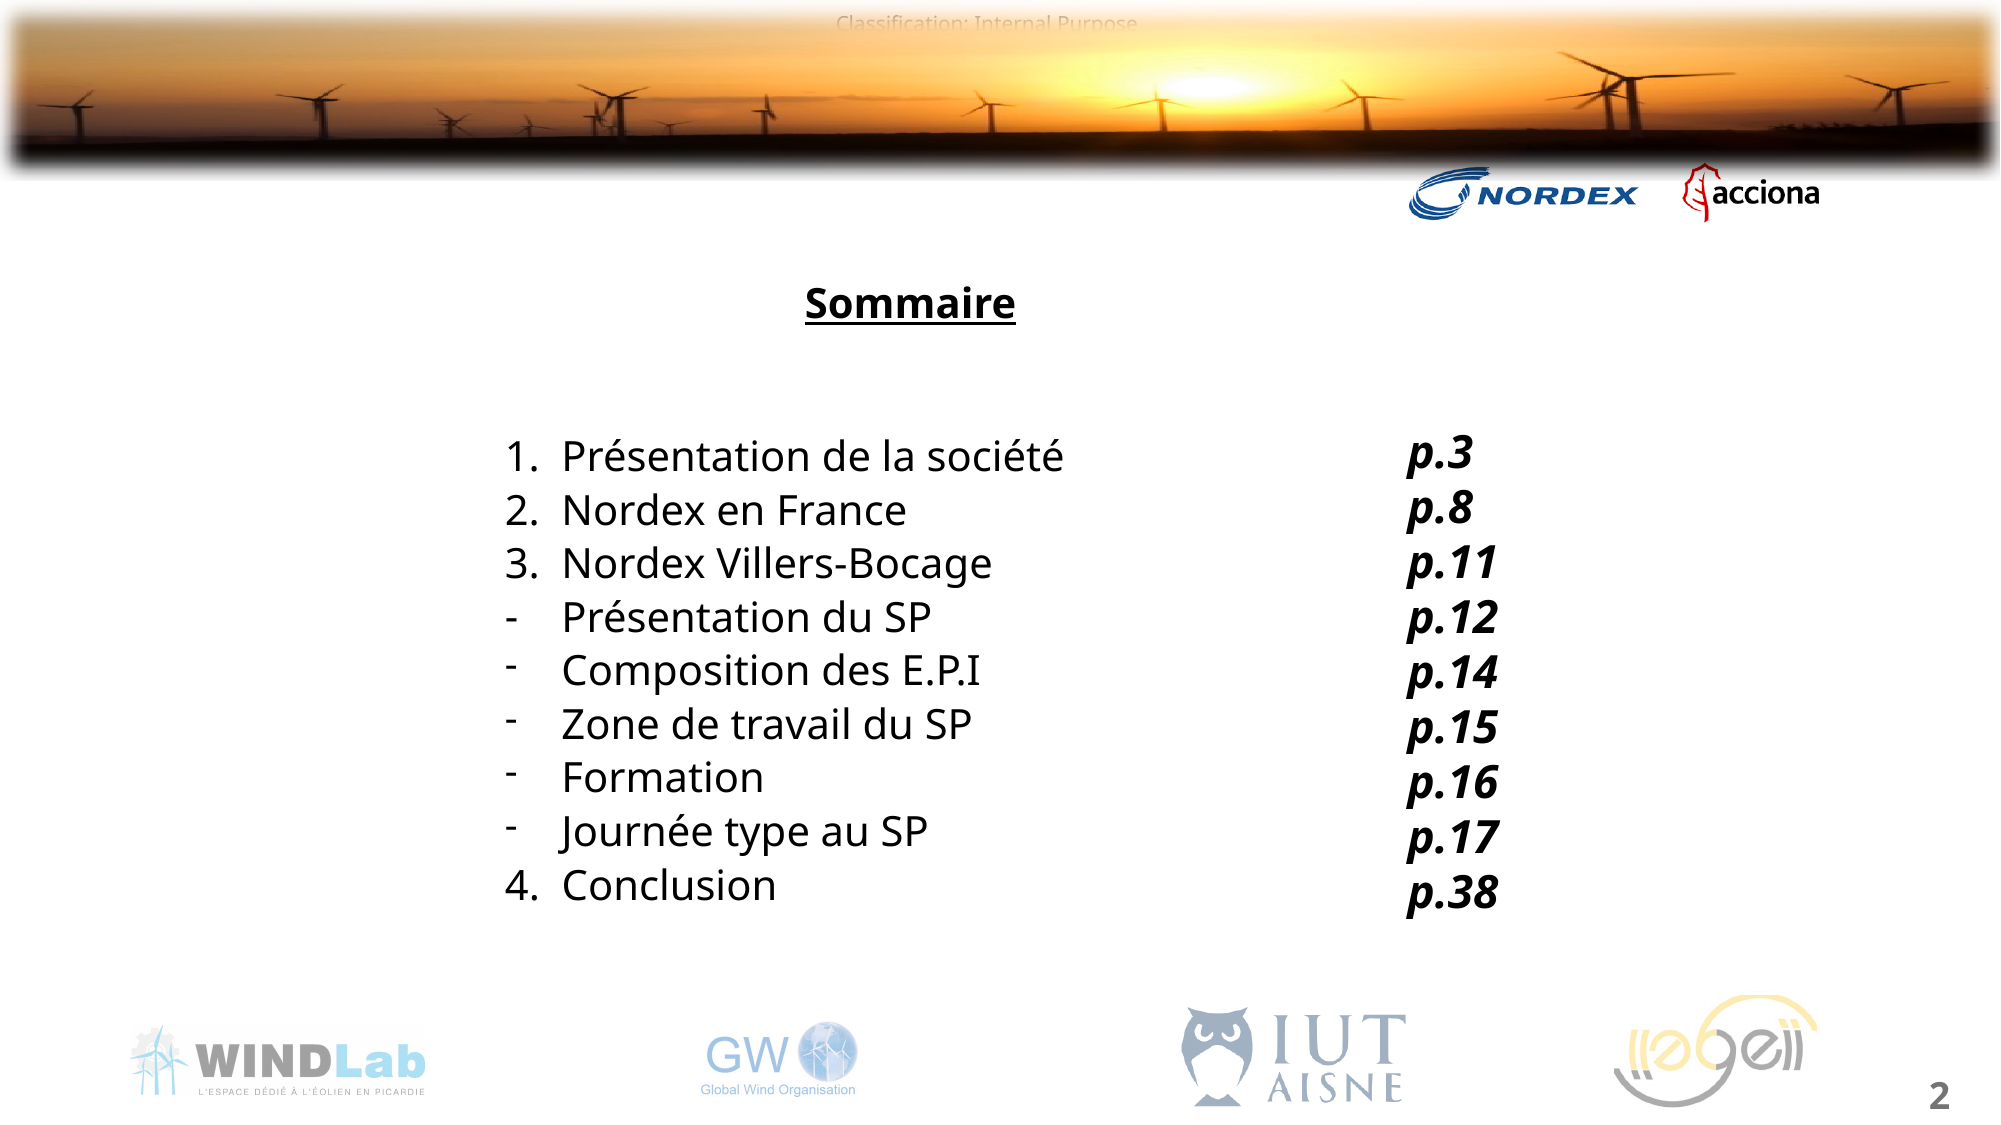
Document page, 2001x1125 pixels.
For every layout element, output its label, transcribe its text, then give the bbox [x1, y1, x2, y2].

text_box p.3 p.8 p.11 p.12 p.14 p.15 p.16 p.17 p.38 [1392, 415, 1549, 926]
picture [1180, 1004, 1408, 1107]
picture [1613, 991, 1817, 1109]
text_box 2 [1914, 1064, 1968, 1124]
picture [0, 0, 2000, 224]
text_box [58, 992, 1851, 1111]
picture [697, 1020, 858, 1100]
text_box Sommaire Présentation de la société Nordex en France Nordex Villers-Bocage Présentation du SP Composition des E.P.I Zone de travail du SP Formation Journée type au SP 4. Conclusion [490, 269, 1621, 916]
picture [129, 1025, 425, 1096]
